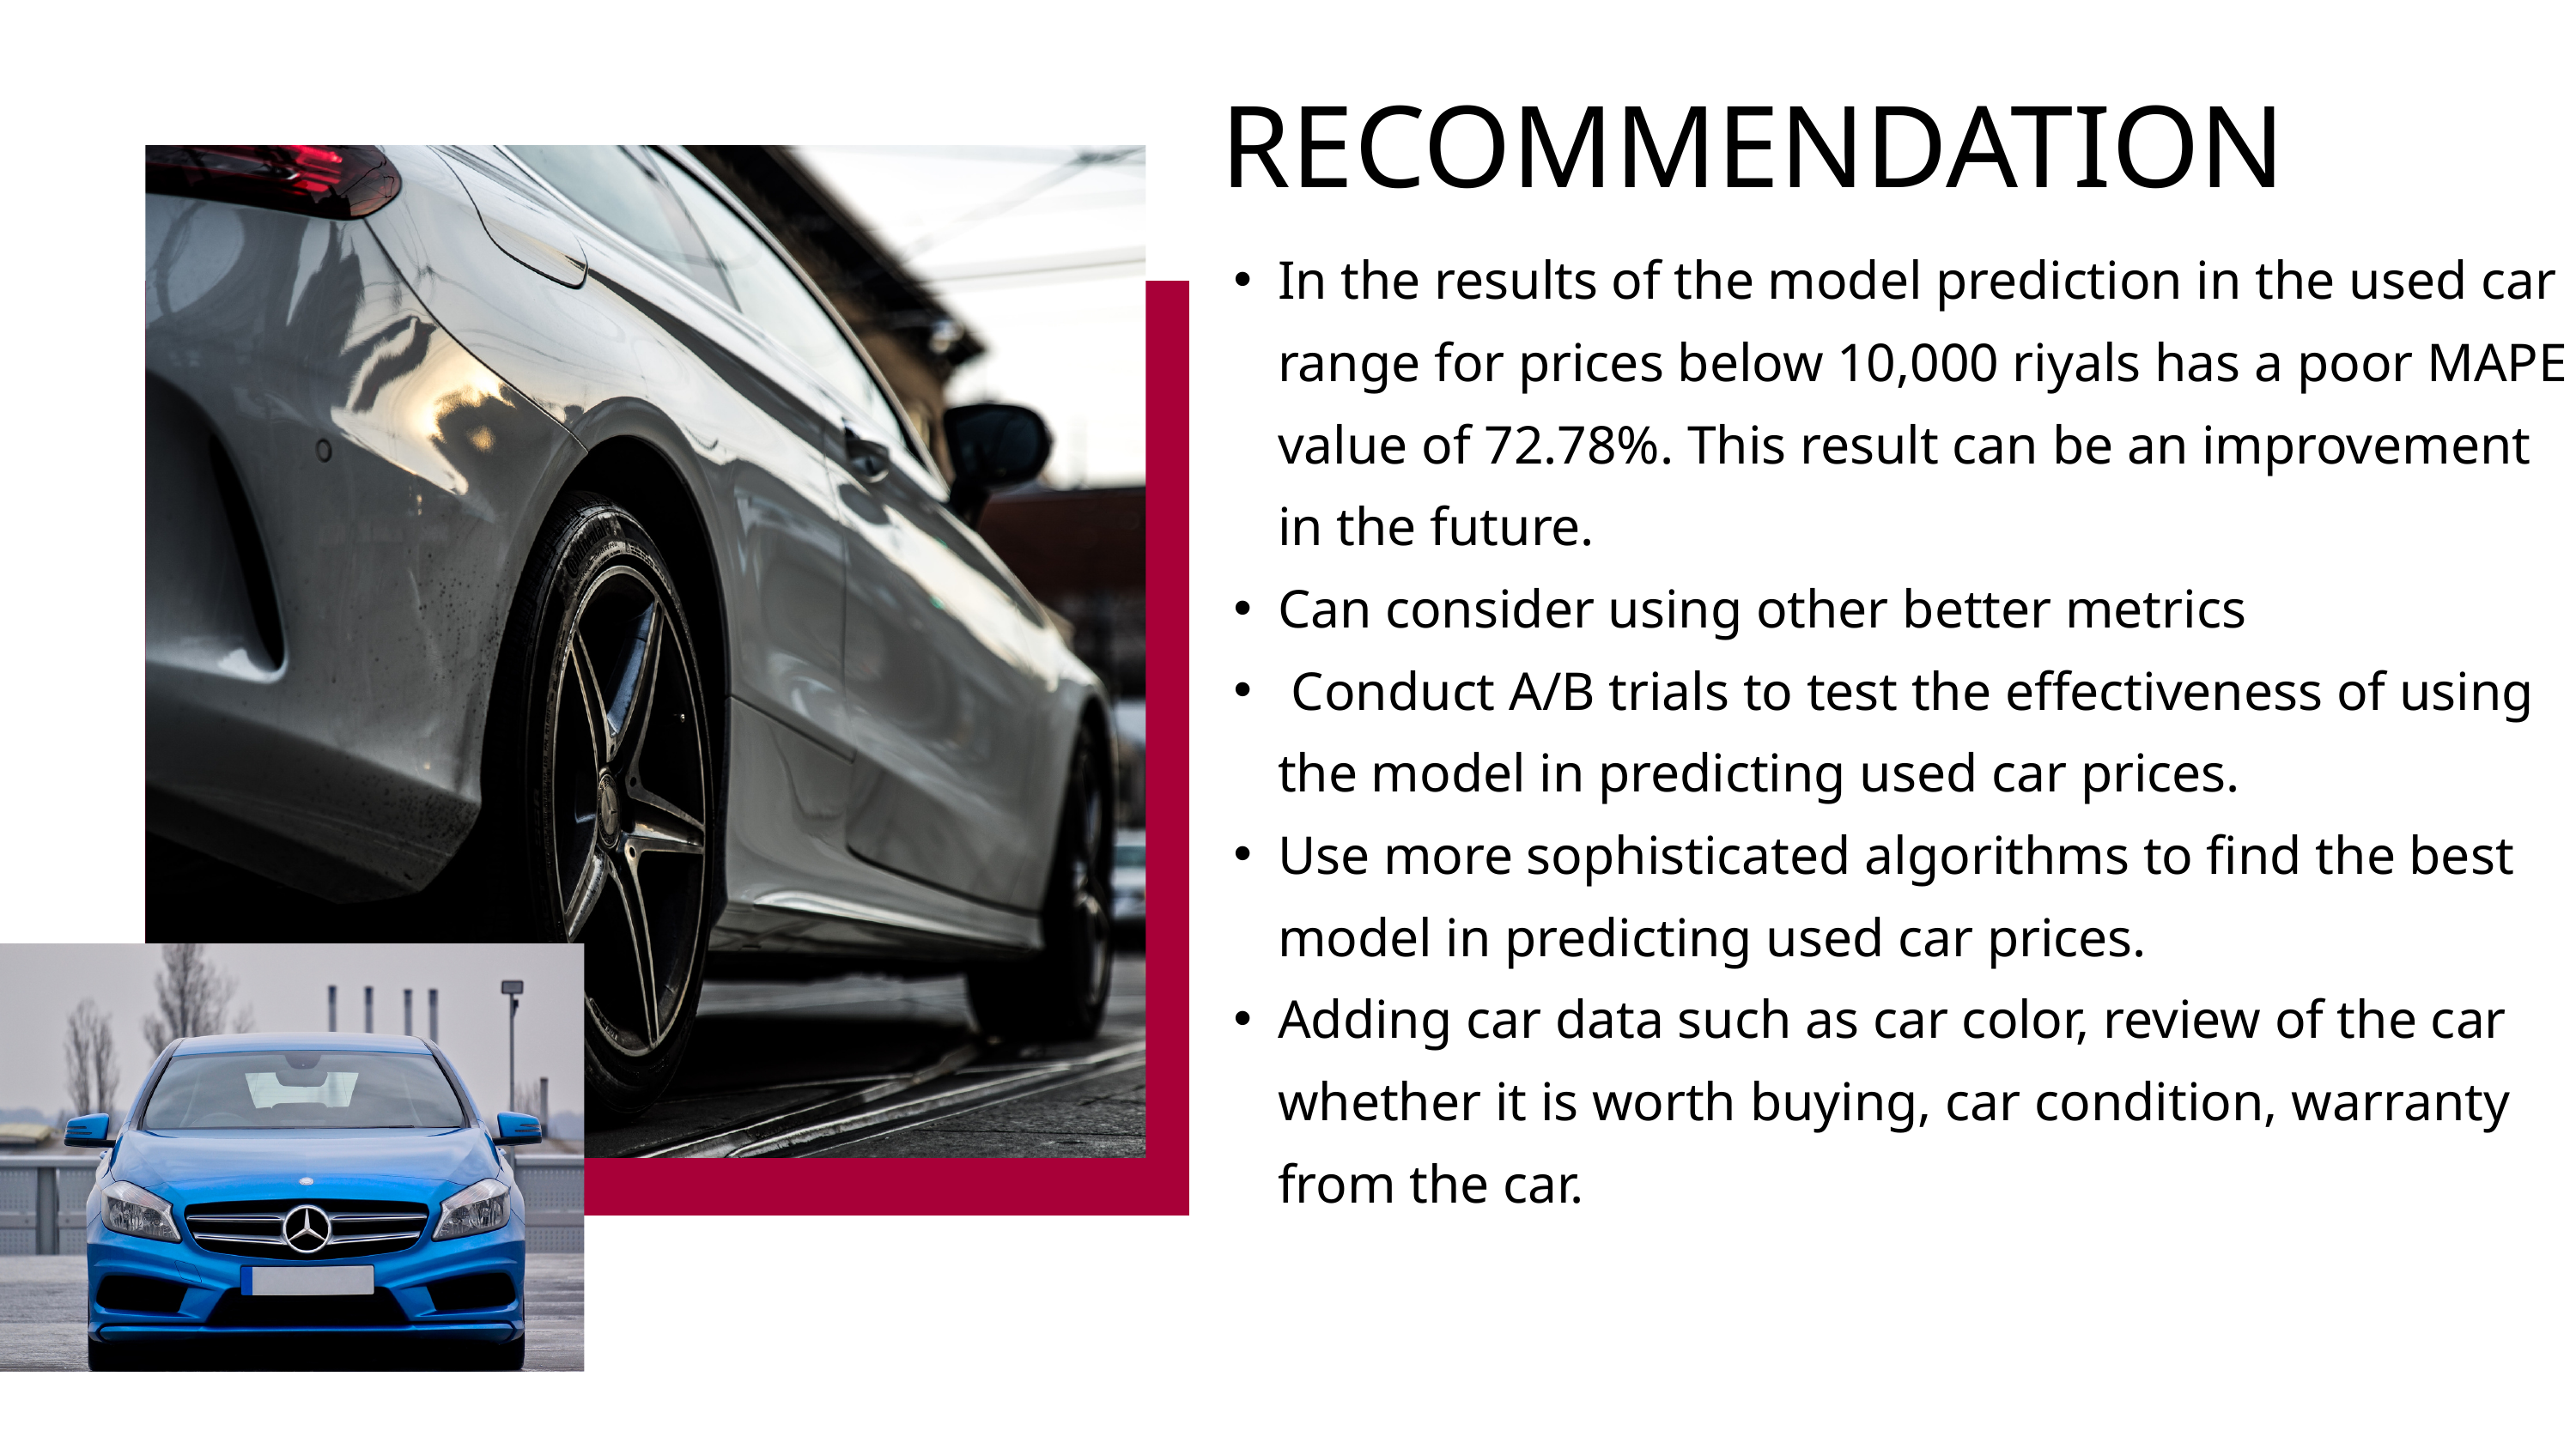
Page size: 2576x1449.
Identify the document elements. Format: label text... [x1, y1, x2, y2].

text_box RECOMMENDATION [1220, 68, 2352, 210]
text_box [145, 145, 1146, 280]
text_box In the results of the model prediction in the used car range for prices below 10,000 riyals has a poor MAPE value of 72.78%. This result can be an improvement in the future. Can consider using other better metrics Conduct A/B trials to test the effectiveness of using the model in predicting used car prices. Use more sophisticated algorithms to find the best model in predicting used car prices. Adding car data such as car color, review of the car whether it is worth buying, car condition, warranty from the car. [1189, 227, 2573, 1214]
text_box [0, 943, 585, 1372]
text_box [145, 280, 1190, 1216]
